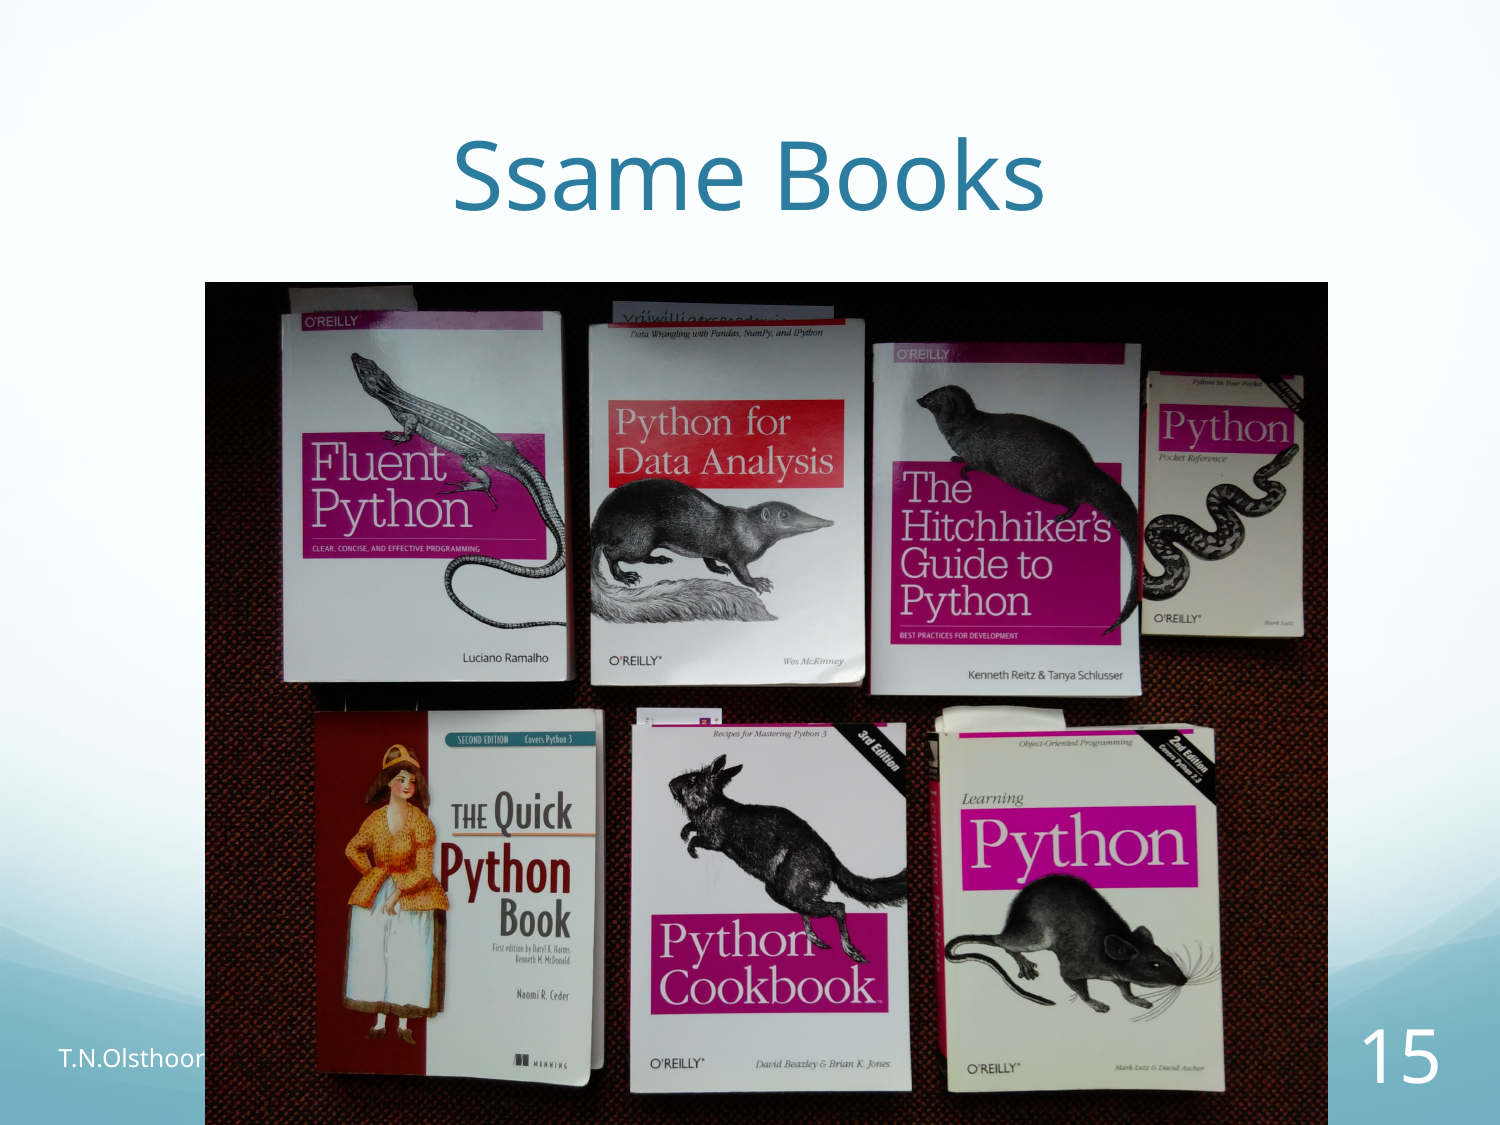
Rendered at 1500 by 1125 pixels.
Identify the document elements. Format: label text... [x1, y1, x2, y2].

title Ssame Books [90, 17, 1410, 237]
picture [204, 282, 1329, 1125]
slide_number 15 [1347, 1029, 1459, 1090]
footer T.N.Olsthoorn [43, 1029, 197, 1090]
